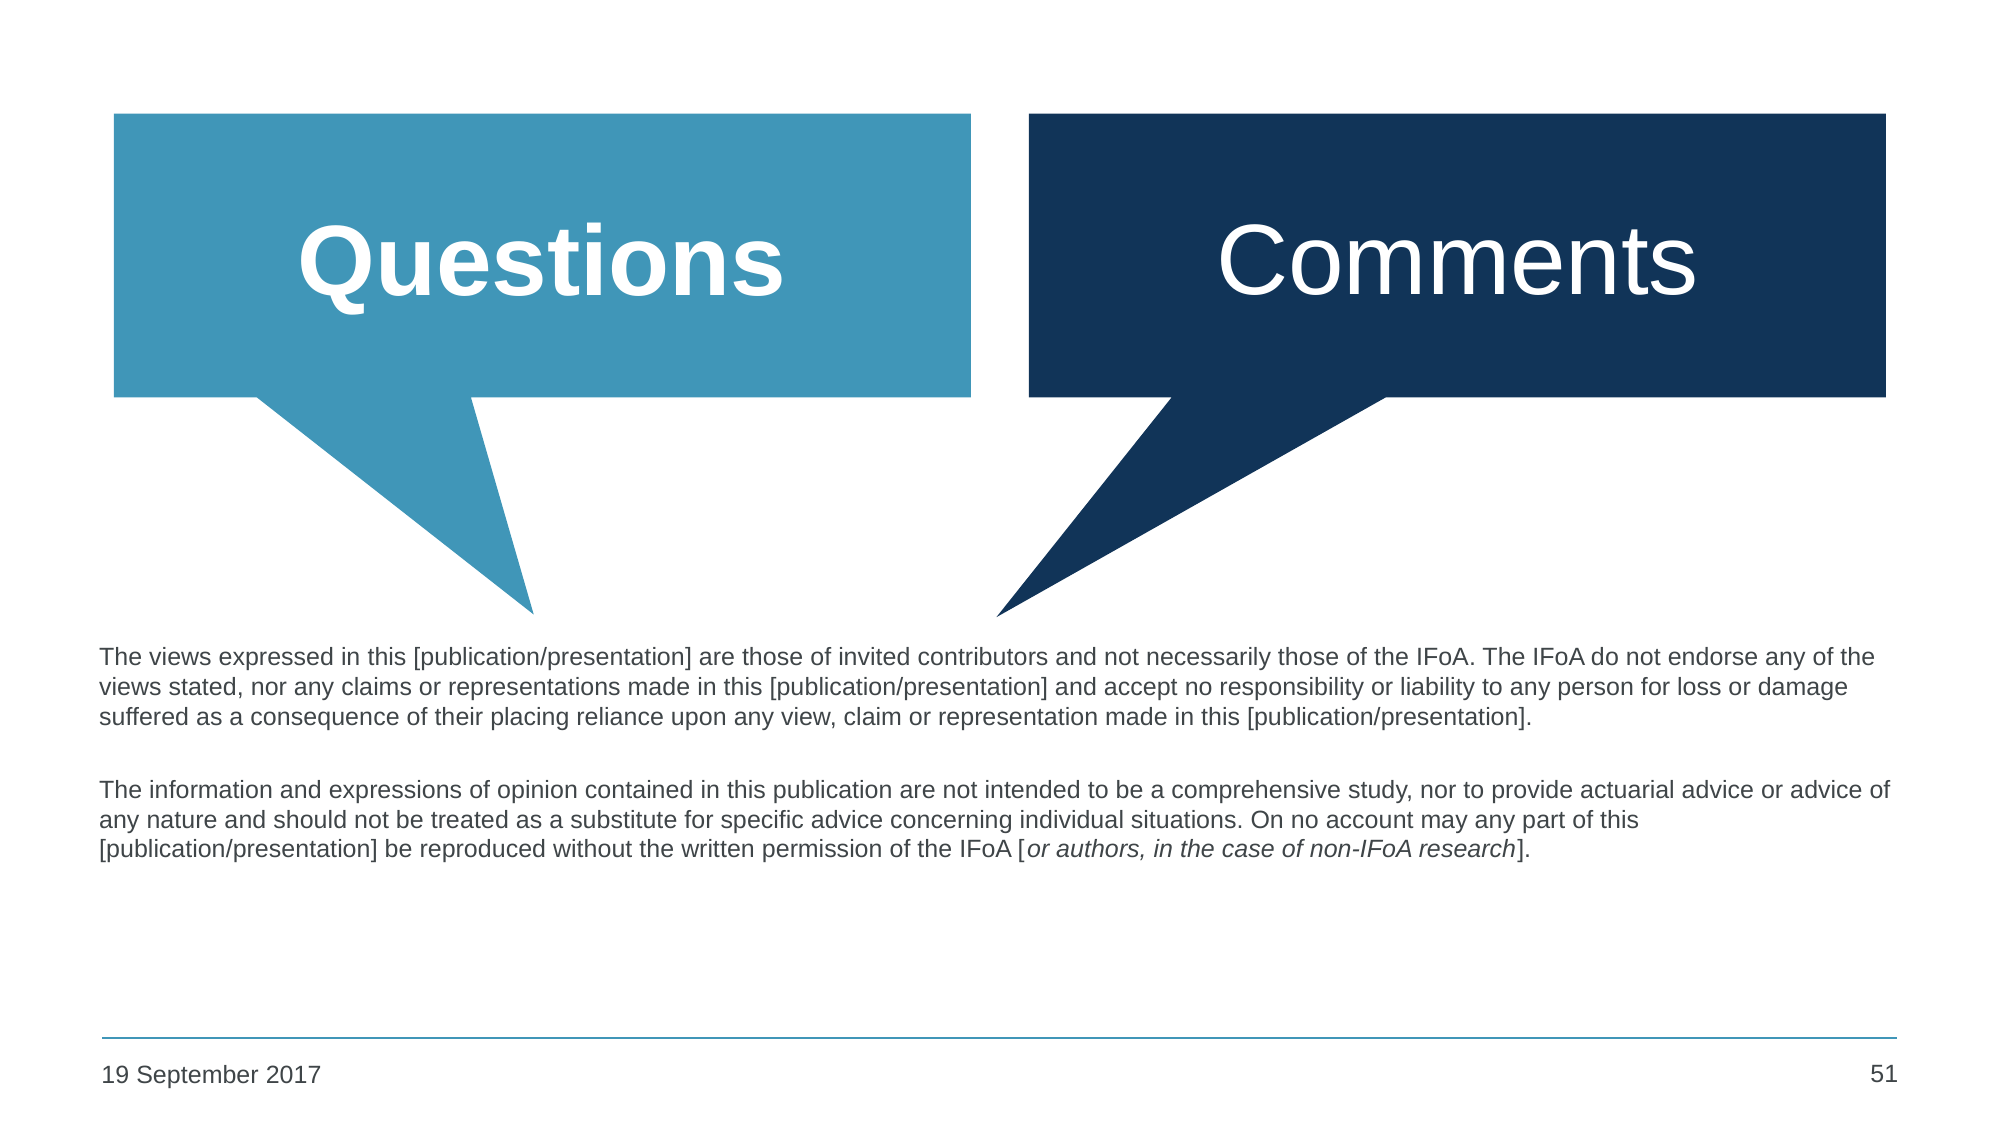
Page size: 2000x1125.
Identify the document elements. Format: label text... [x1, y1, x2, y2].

text_box [113, 113, 971, 615]
slide_number ‹#› [1771, 1050, 1914, 1106]
text_box Comments [1072, 160, 1843, 349]
title Questions [156, 161, 928, 350]
text_box [996, 113, 1886, 618]
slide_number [86, 1051, 528, 1106]
list The views expressed in this [publication/presentation] are those of invited contributors and not necessarily those of the IFoA. The IFoA do not endorse any of the views stated, nor any claims or representations made in this [publication/presentation] and accept no responsibility or liability to any person for loss or damage suffered as a consequence of their placing reliance upon any view, claim or representation made in this [publication/presentation]. The information and expressions of opinion contained in this publication are not intended to be a comprehensive study, nor to provide actuarial advice or advice of any nature and should not be treated as a substitute for specific advice concerning individual situations. On no account may any part of this [publication/presentation] be reproduced without the written permission of the IFoA [or authors, in the case of non-IFoA research]. [84, 633, 1922, 1032]
